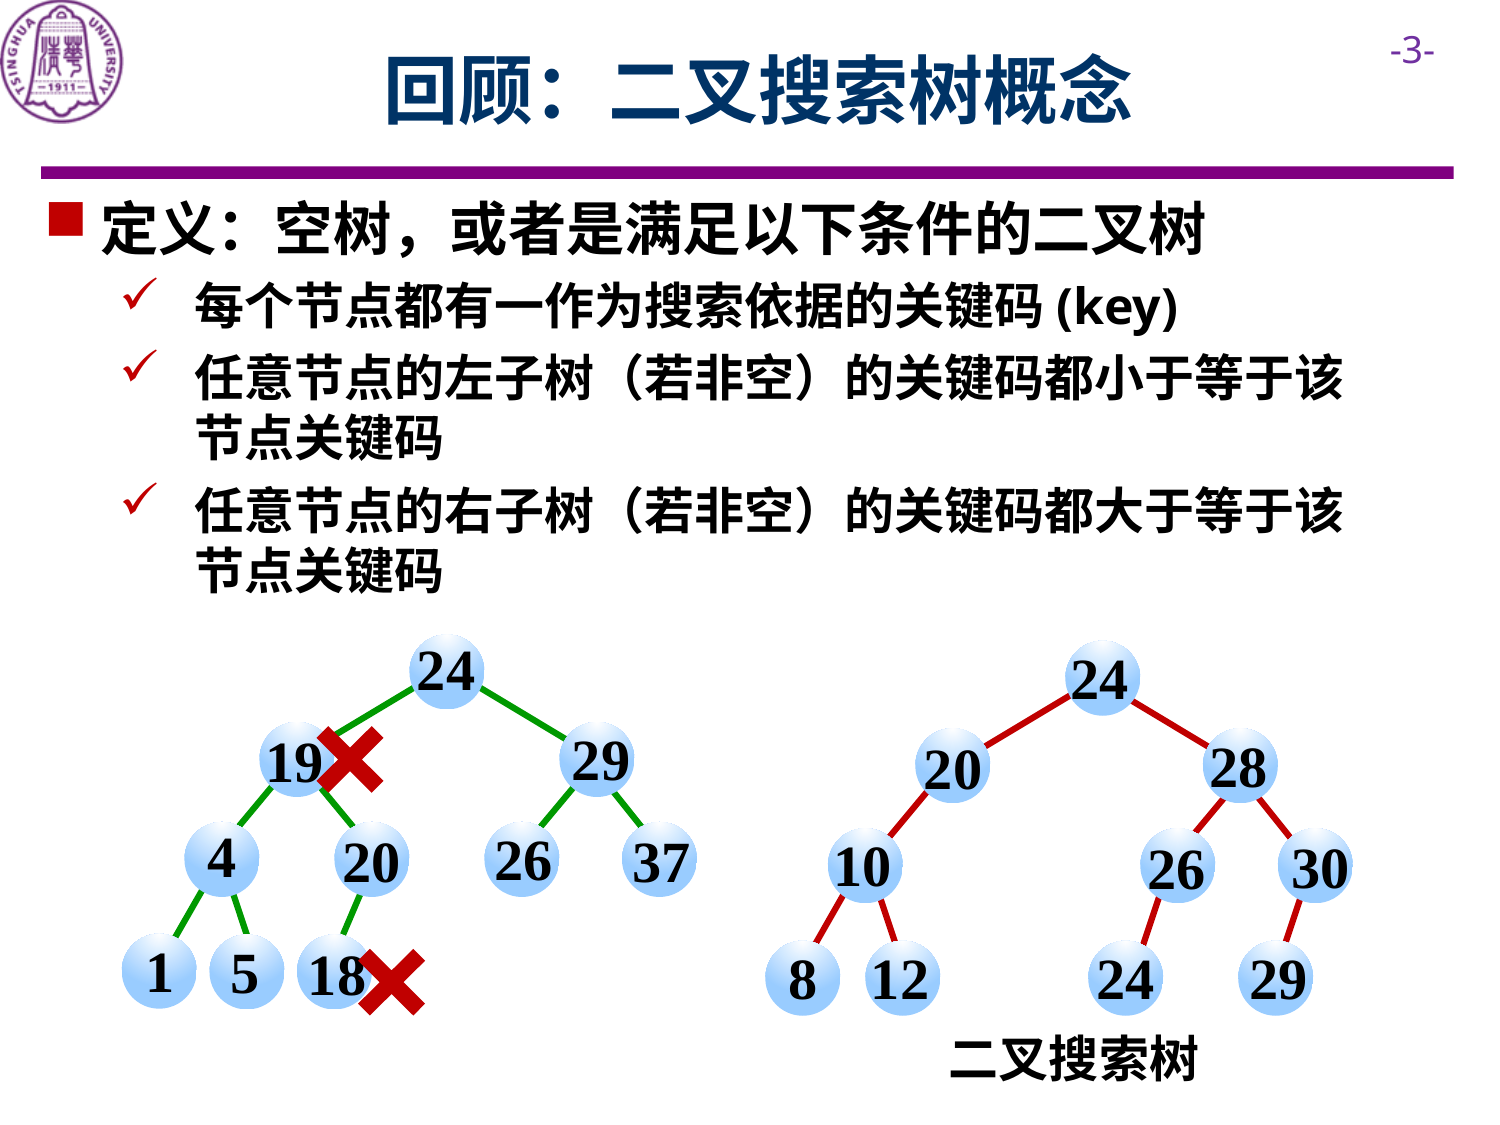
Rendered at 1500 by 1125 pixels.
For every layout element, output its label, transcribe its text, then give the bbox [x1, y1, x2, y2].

text_box [1156, 828, 1200, 835]
text_box 10 [818, 821, 908, 906]
text_box 二叉搜索树 [934, 1020, 1214, 1096]
text_box 26 [479, 815, 569, 900]
text_box 24 [1055, 633, 1144, 719]
text_box [121, 947, 130, 995]
text_box 4 [192, 812, 252, 897]
text_box 29 [1234, 934, 1324, 1019]
picture [0, 0, 124, 124]
text_box 20 [909, 723, 998, 809]
text_box 30 [1276, 822, 1365, 908]
text_box 定义：空树，或者是满足以下条件的二叉树 每个节点都有一作为搜索依据的关键码(key) 任意节点的左子树（若非空）的关键码都小于等于该节点关键码 任意节点的右子树（若非空）的关键码都大于等于该节点关键码 [29, 184, 1400, 607]
text_box 24 [402, 624, 491, 710]
text_box 28 [1202, 733, 1276, 795]
text_box 12 [856, 934, 945, 1019]
text_box [1155, 896, 1200, 904]
title 回顾：二叉搜索树概念 [135, 13, 1383, 165]
text_box [1216, 795, 1264, 804]
text_box [184, 836, 192, 883]
text_box [1222, 728, 1259, 733]
text_box 18 [293, 930, 382, 1015]
text_box [765, 955, 773, 1001]
text_box 24 [1081, 933, 1170, 1019]
text_box [833, 956, 841, 1001]
text_box 37 [617, 816, 707, 901]
text_box 5 [215, 928, 275, 1013]
text_box [252, 837, 260, 882]
text_box 1 [130, 927, 190, 1012]
text_box [358, 948, 426, 1016]
text_box 26 [1140, 835, 1213, 896]
text_box 19 [250, 717, 339, 802]
text_box 29 [556, 715, 646, 800]
text_box [316, 726, 384, 793]
text_box 20 [327, 817, 416, 902]
text_box [209, 952, 215, 992]
text_box [190, 949, 197, 993]
text_box [275, 947, 285, 997]
text_box 8 [773, 933, 833, 1019]
